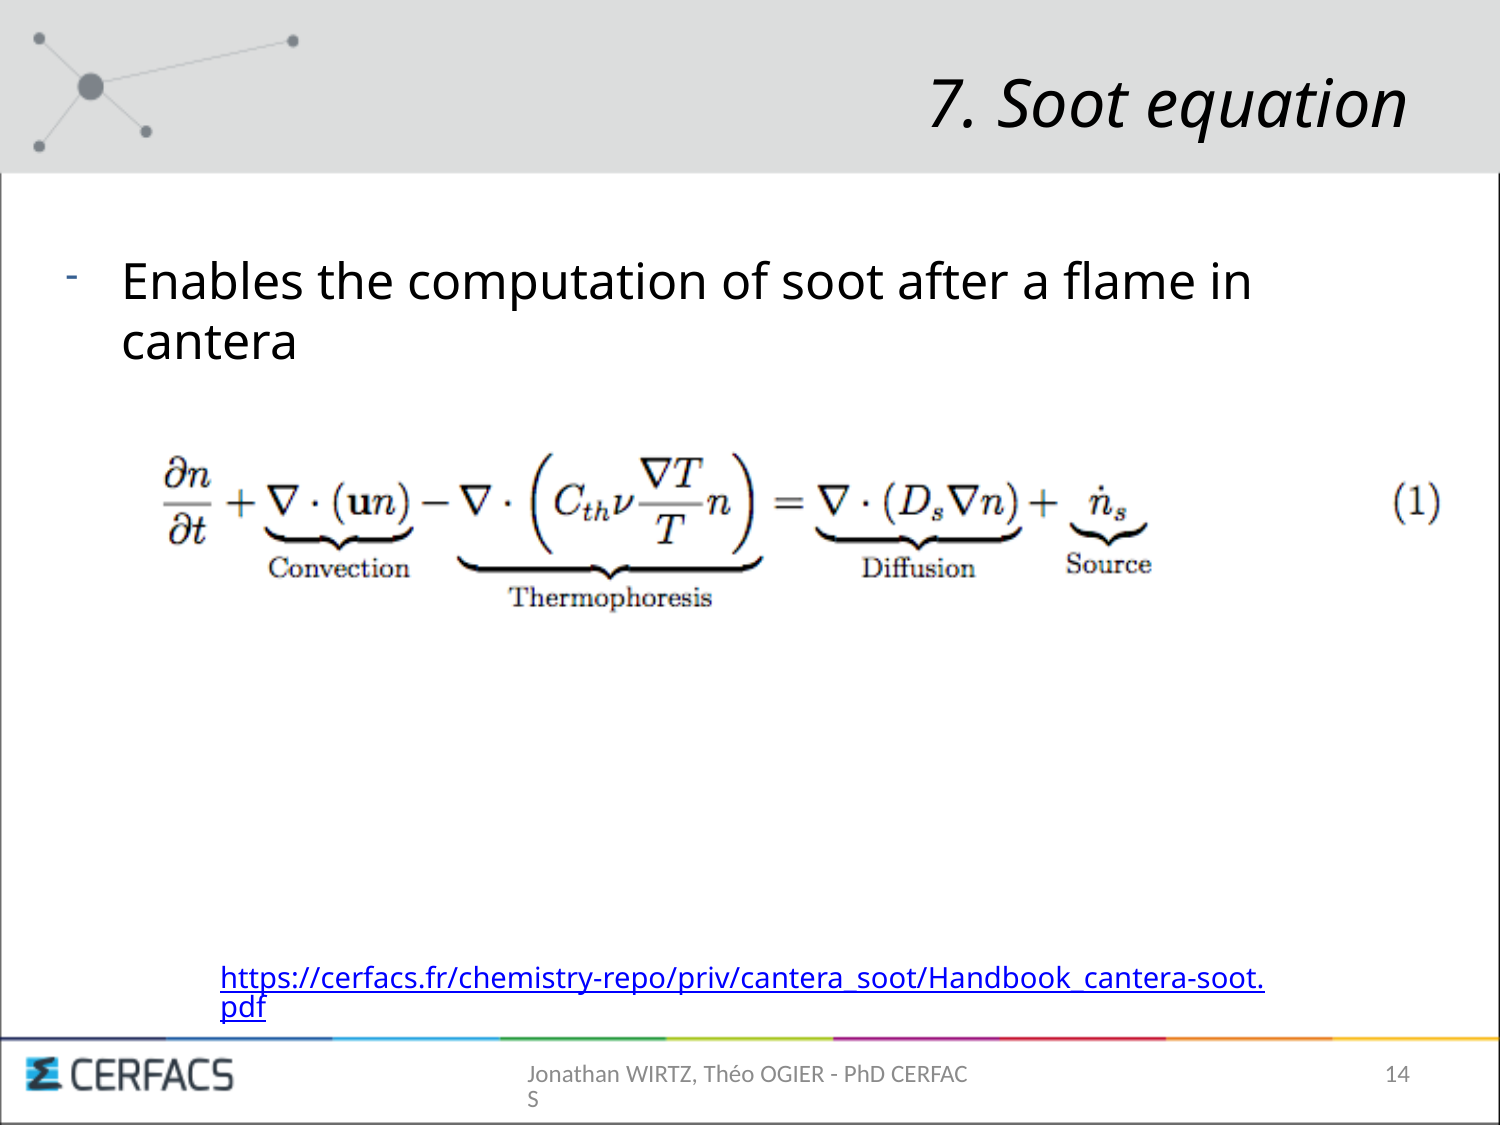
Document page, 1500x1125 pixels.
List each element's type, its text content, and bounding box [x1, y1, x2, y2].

text_box Enables the computation of soot after a flame in cantera [50, 242, 1373, 465]
footer Jonathan WIRTZ, Théo OGIER - PhD CERFACS [512, 1042, 988, 1103]
text_box https://cerfacs.fr/chemistry-repo/priv/cantera_soot/Handbook_cantera-soot.pdf [205, 951, 1295, 1007]
slide_number 14 [1074, 1042, 1425, 1103]
picture [0, 0, 1500, 1125]
title 7. Soot equation [75, 7, 1425, 195]
